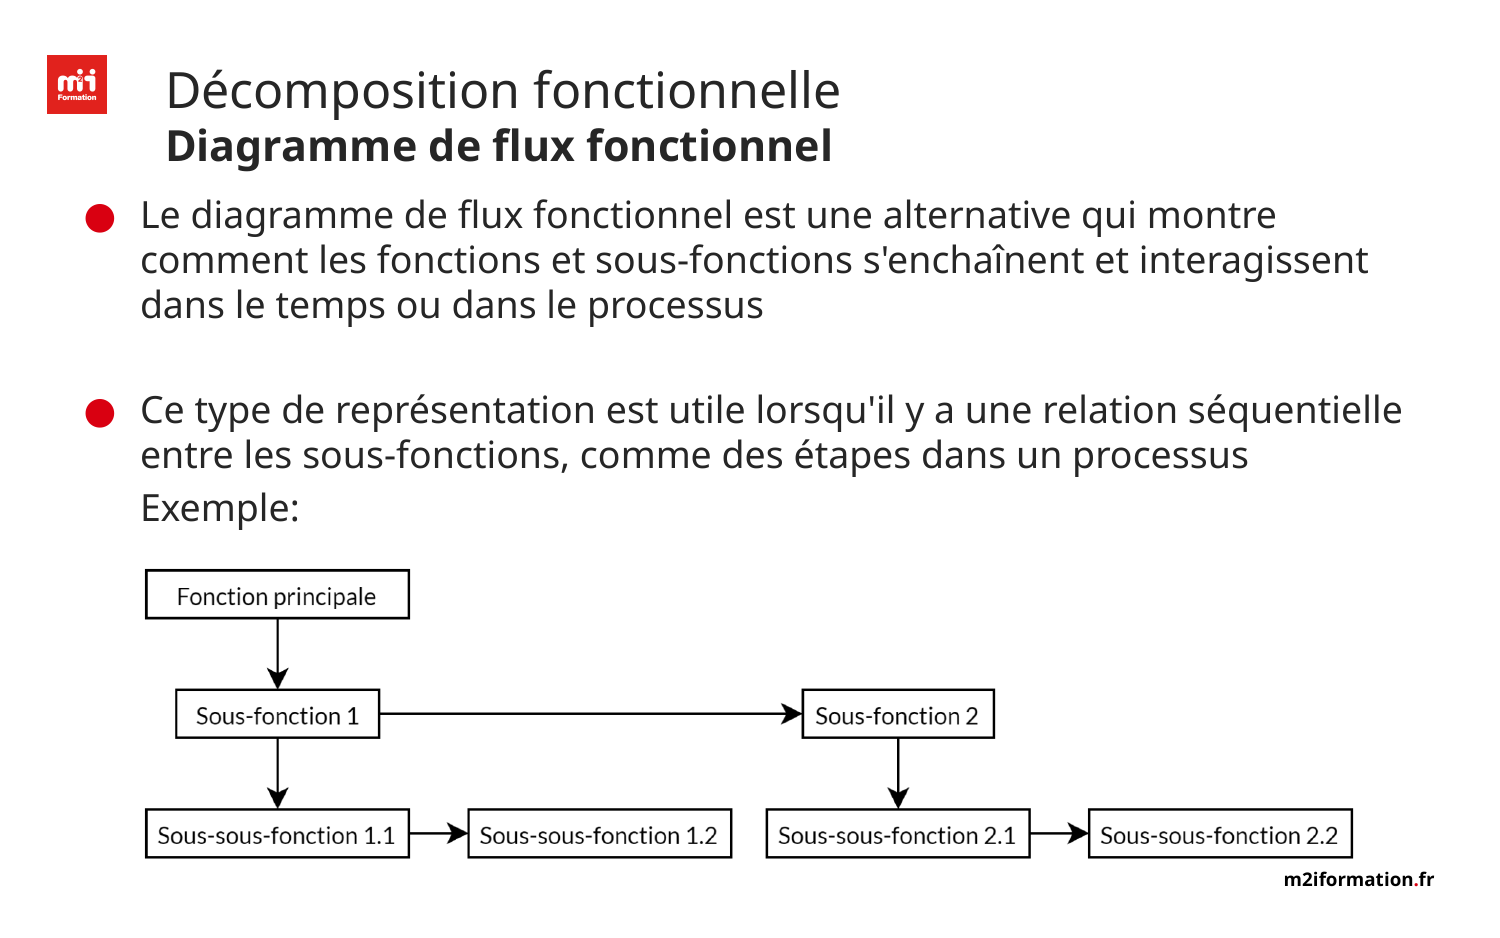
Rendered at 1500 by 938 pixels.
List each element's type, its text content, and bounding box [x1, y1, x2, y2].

picture [47, 55, 107, 114]
picture [120, 545, 1380, 883]
list Le diagramme de flux fonctionnel est une alternative qui montre comment les fonctions et sous-fonctions s'enchaînent et interagissent dans le temps ou dans le processus Ce type de représentation est utile lorsqu'il y a une relation séquentielle entre les sous-fonctions, comme des étapes dans un processus Exemple: [49, 183, 1451, 859]
title Décomposition fonctionnelle Diagramme de flux fonctionnel [150, 45, 1451, 183]
